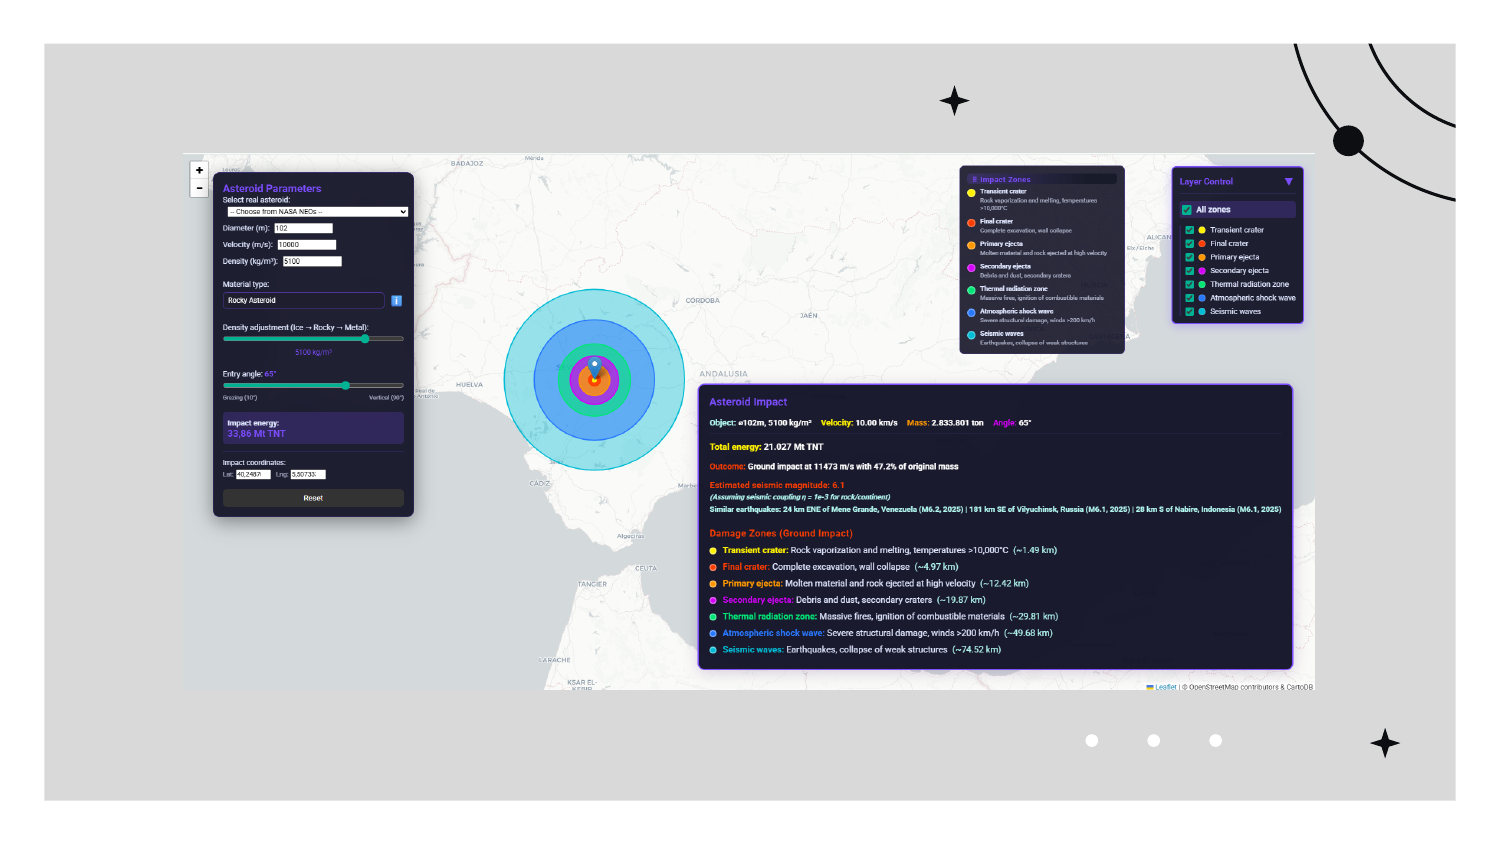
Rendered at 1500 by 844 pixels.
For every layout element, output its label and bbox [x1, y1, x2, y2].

picture [182, 153, 1315, 691]
